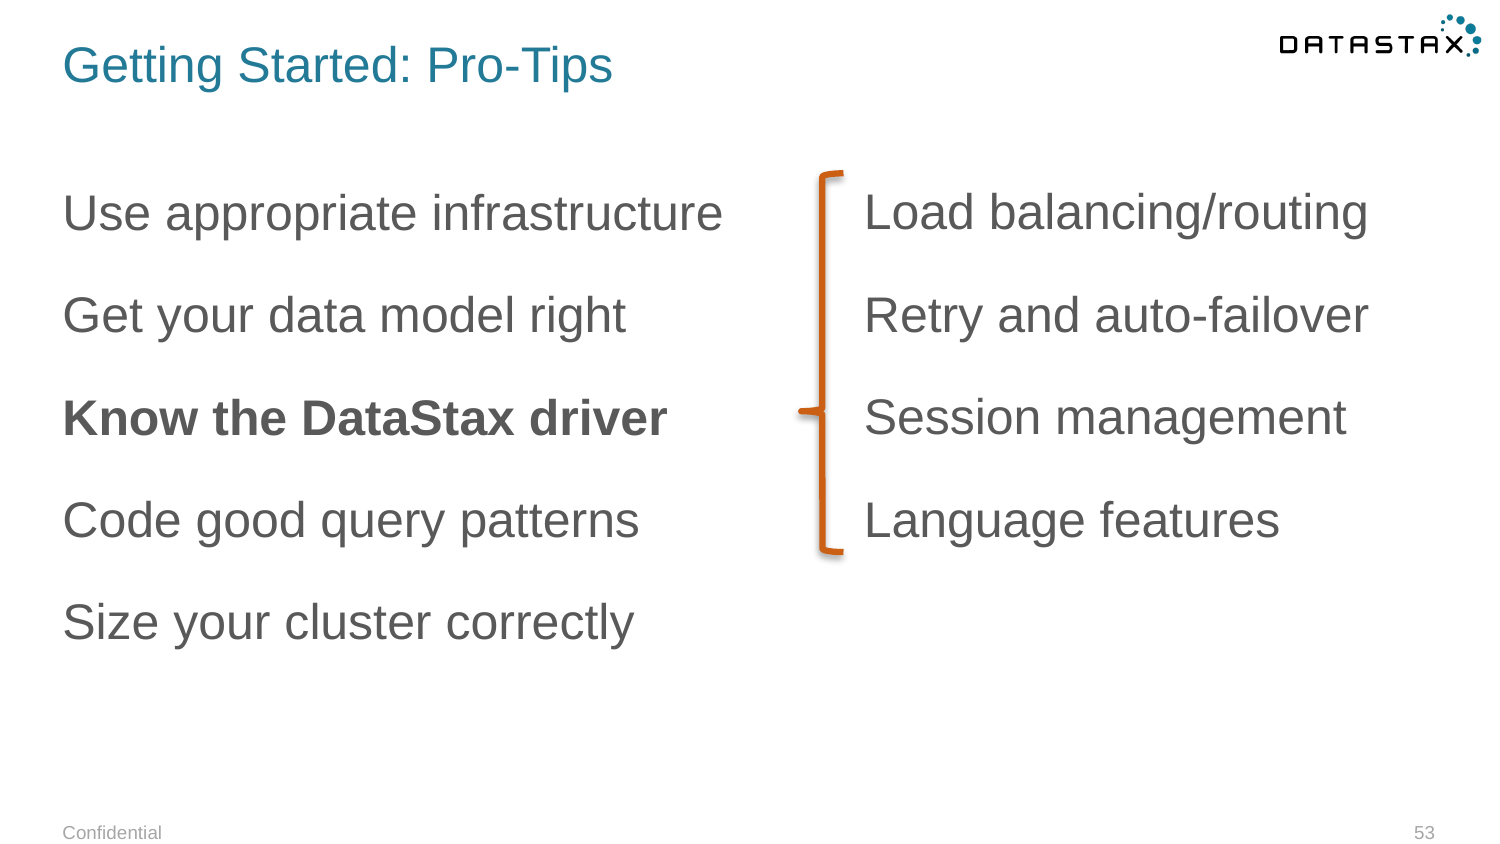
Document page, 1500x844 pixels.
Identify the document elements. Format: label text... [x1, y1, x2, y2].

title Getting Started: Pro-Tips [62, 32, 1300, 94]
picture [1273, 7, 1485, 70]
text_box [799, 171, 844, 554]
list Use appropriate infrastructure Get your data model right Know the DataStax driver Code good query patterns Size your cluster correctly [62, 150, 845, 803]
footer Confidential [62, 820, 638, 844]
text_box Load balancing/routing Retry and auto-failover Session management Language features [863, 149, 1475, 751]
slide_number 53 [1110, 820, 1436, 844]
